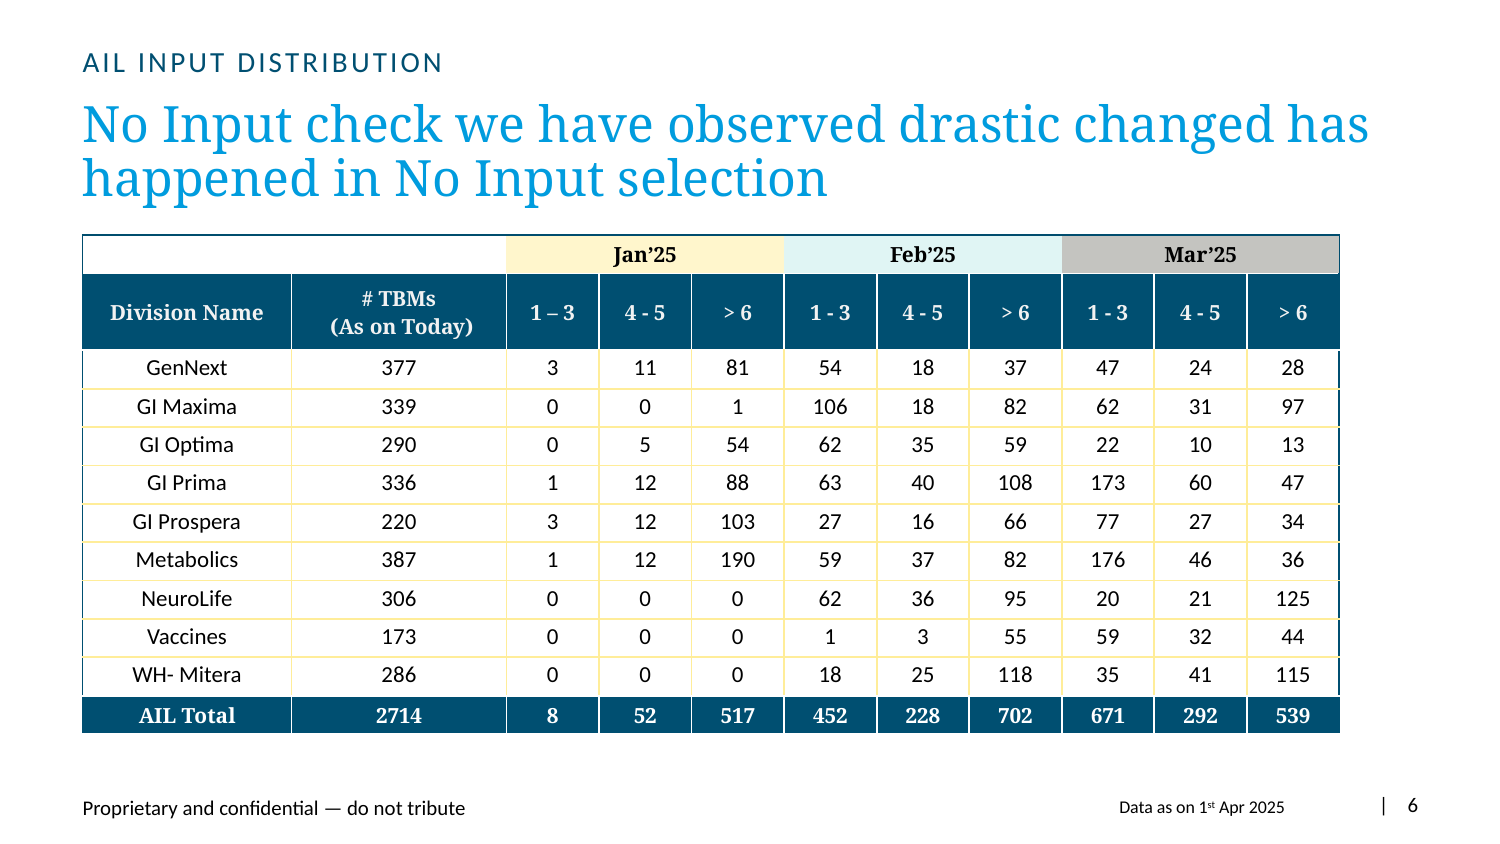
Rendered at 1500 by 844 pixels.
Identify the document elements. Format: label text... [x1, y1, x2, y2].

table_cell 0 [507, 428, 598, 465]
table_cell NeuroLife [83, 581, 291, 618]
table_cell 13 [1248, 428, 1338, 465]
table_cell 1 [692, 390, 783, 426]
table_cell 0 [692, 581, 783, 618]
table_cell 35 [1063, 658, 1153, 695]
table_cell 82 [970, 543, 1061, 580]
table_cell 47 [1063, 351, 1153, 388]
table_cell GI Maxima [83, 390, 291, 426]
table_cell 62 [785, 428, 876, 465]
table_cell 3 [507, 351, 598, 388]
slide_number | 6 [1339, 782, 1433, 828]
table_header Feb’25 [784, 236, 1062, 273]
table_cell 290 [292, 428, 506, 465]
table_cell 517 [692, 697, 783, 733]
table_cell 336 [292, 466, 506, 503]
table_cell 176 [1063, 543, 1153, 580]
table_cell 31 [1155, 390, 1246, 426]
table_cell 25 [878, 658, 968, 695]
table_cell 0 [507, 620, 598, 656]
table_header [291, 236, 506, 273]
table_cell 18 [878, 351, 968, 388]
table_cell > 6 [970, 274, 1061, 349]
table_cell GenNext [83, 351, 291, 388]
table_cell 34 [1248, 505, 1338, 541]
table_cell 54 [692, 428, 783, 465]
table_cell 12 [600, 466, 691, 503]
table_cell 1 [507, 466, 598, 503]
table_cell 0 [600, 658, 691, 695]
table_cell 377 [292, 351, 506, 388]
table_cell 22 [1063, 428, 1153, 465]
table_cell 0 [507, 581, 598, 618]
table_cell 35 [878, 428, 968, 465]
table_cell 59 [970, 428, 1061, 465]
table_cell 671 [1063, 697, 1153, 733]
table_cell > 6 [1248, 274, 1338, 349]
table_cell 37 [878, 543, 968, 580]
table_cell AIL Total [83, 697, 291, 733]
table_cell 108 [970, 466, 1061, 503]
table_cell WH- Mitera [83, 658, 291, 695]
table_cell 0 [600, 620, 691, 656]
table_cell 0 [600, 390, 691, 426]
table_cell 0 [507, 390, 598, 426]
table_cell 306 [292, 581, 506, 618]
table_cell 32 [1155, 620, 1246, 656]
table_cell 97 [1248, 390, 1338, 426]
table_cell 1 - 3 [785, 274, 876, 349]
table_cell 292 [1155, 697, 1246, 733]
table_header Jan’25 [506, 236, 784, 273]
table_cell Division Name [83, 274, 291, 349]
table_cell 27 [1155, 505, 1246, 541]
table_header Mar’25 [1062, 236, 1339, 273]
table_cell 16 [878, 505, 968, 541]
table_cell 18 [878, 390, 968, 426]
table_cell 52 [600, 697, 691, 733]
table_cell 106 [785, 390, 876, 426]
table_cell 59 [1063, 620, 1153, 656]
table_cell 1 [785, 620, 876, 656]
table_cell 40 [878, 466, 968, 503]
table_cell 286 [292, 658, 506, 695]
table_cell 452 [785, 697, 876, 733]
table_cell 11 [600, 351, 691, 388]
table_cell 47 [1248, 466, 1338, 503]
table_cell 1 - 3 [1063, 274, 1153, 349]
table_cell 46 [1155, 543, 1246, 580]
table_cell 0 [692, 658, 783, 695]
table_cell 220 [292, 505, 506, 541]
table_cell 3 [507, 505, 598, 541]
table_cell 28 [1248, 351, 1338, 388]
table_cell GI Prospera [83, 505, 291, 541]
table_cell 18 [785, 658, 876, 695]
table_cell 55 [970, 620, 1061, 656]
table_cell > 6 [692, 274, 783, 349]
table_cell 10 [1155, 428, 1246, 465]
table_cell 4 - 5 [1155, 274, 1246, 349]
table_cell 63 [785, 466, 876, 503]
table_header [83, 236, 291, 273]
table_cell 77 [1063, 505, 1153, 541]
table_cell Metabolics [83, 543, 291, 580]
table_cell 5 [600, 428, 691, 465]
table_cell Vaccines [83, 620, 291, 656]
list AIL Input distribution [82, 43, 943, 87]
table_cell 44 [1248, 620, 1338, 656]
table_cell 82 [970, 390, 1061, 426]
table_cell 173 [1063, 466, 1153, 503]
table_cell 173 [292, 620, 506, 656]
table_cell 103 [692, 505, 783, 541]
table_cell 24 [1155, 351, 1246, 388]
table_cell GI Prima [83, 466, 291, 503]
table_cell 36 [878, 581, 968, 618]
table_cell 62 [785, 581, 876, 618]
table_cell 228 [878, 697, 968, 733]
table_cell 62 [1063, 390, 1153, 426]
table_cell 36 [1248, 543, 1338, 580]
table_cell 60 [1155, 466, 1246, 503]
table_cell 387 [292, 543, 506, 580]
table_cell 8 [507, 697, 598, 733]
table_cell 59 [785, 543, 876, 580]
table_cell GI Optima [83, 428, 291, 465]
table_cell 88 [692, 466, 783, 503]
table_cell 0 [692, 620, 783, 656]
table_cell 20 [1063, 581, 1153, 618]
table_cell 95 [970, 581, 1061, 618]
table_cell 1 [507, 543, 598, 580]
table_cell 2714 [292, 697, 506, 733]
table_cell 0 [507, 658, 598, 695]
table_cell 0 [600, 581, 691, 618]
table_cell 539 [1248, 697, 1338, 733]
table_cell 12 [600, 543, 691, 580]
table_cell 12 [600, 505, 691, 541]
table_cell 1 – 3 [507, 274, 598, 349]
table_cell 54 [785, 351, 876, 388]
table_cell 702 [970, 697, 1061, 733]
table_cell 66 [970, 505, 1061, 541]
table_cell 190 [692, 543, 783, 580]
table_cell 118 [970, 658, 1061, 695]
table_cell 4 - 5 [600, 274, 691, 349]
table_cell 41 [1155, 658, 1246, 695]
table_cell 27 [785, 505, 876, 541]
table_cell 4 - 5 [878, 274, 968, 349]
table_cell 21 [1155, 581, 1246, 618]
table_cell 37 [970, 351, 1061, 388]
table_cell # TBMs (As on Today) [292, 274, 506, 349]
table_cell 3 [878, 620, 968, 656]
table_cell 125 [1248, 581, 1338, 618]
title No Input check we have observed drastic changed has happened in No Input selection [82, 99, 1418, 235]
table_cell 339 [292, 390, 506, 426]
table_cell 81 [692, 351, 783, 388]
table_cell 115 [1248, 658, 1338, 695]
text_box Data as on 1st Apr 2025 [1104, 793, 1415, 826]
